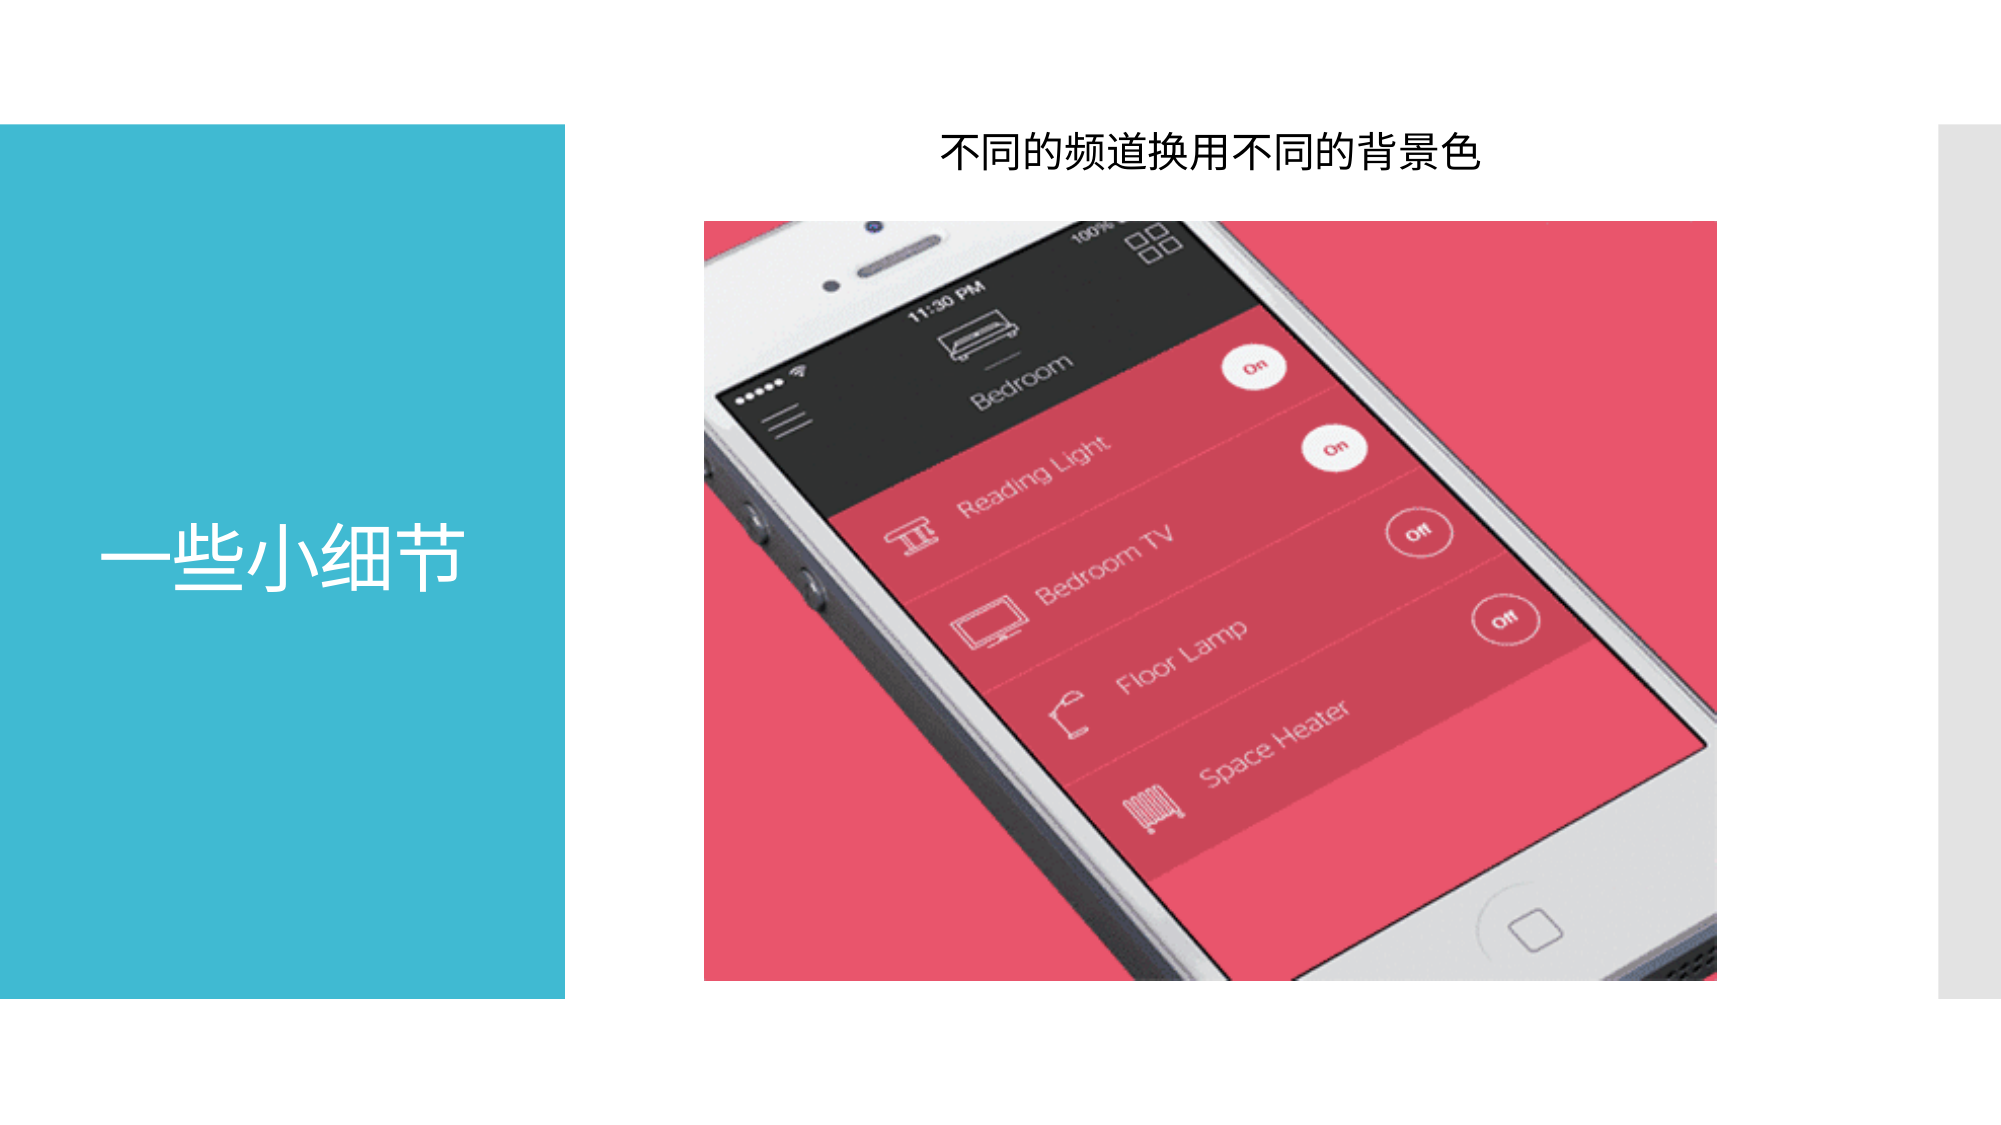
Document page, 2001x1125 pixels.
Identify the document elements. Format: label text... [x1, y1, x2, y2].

title 一些小细节 [41, 184, 525, 940]
text_box 不同的频道换用不同的背景色 [524, 118, 1897, 184]
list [704, 221, 1717, 981]
